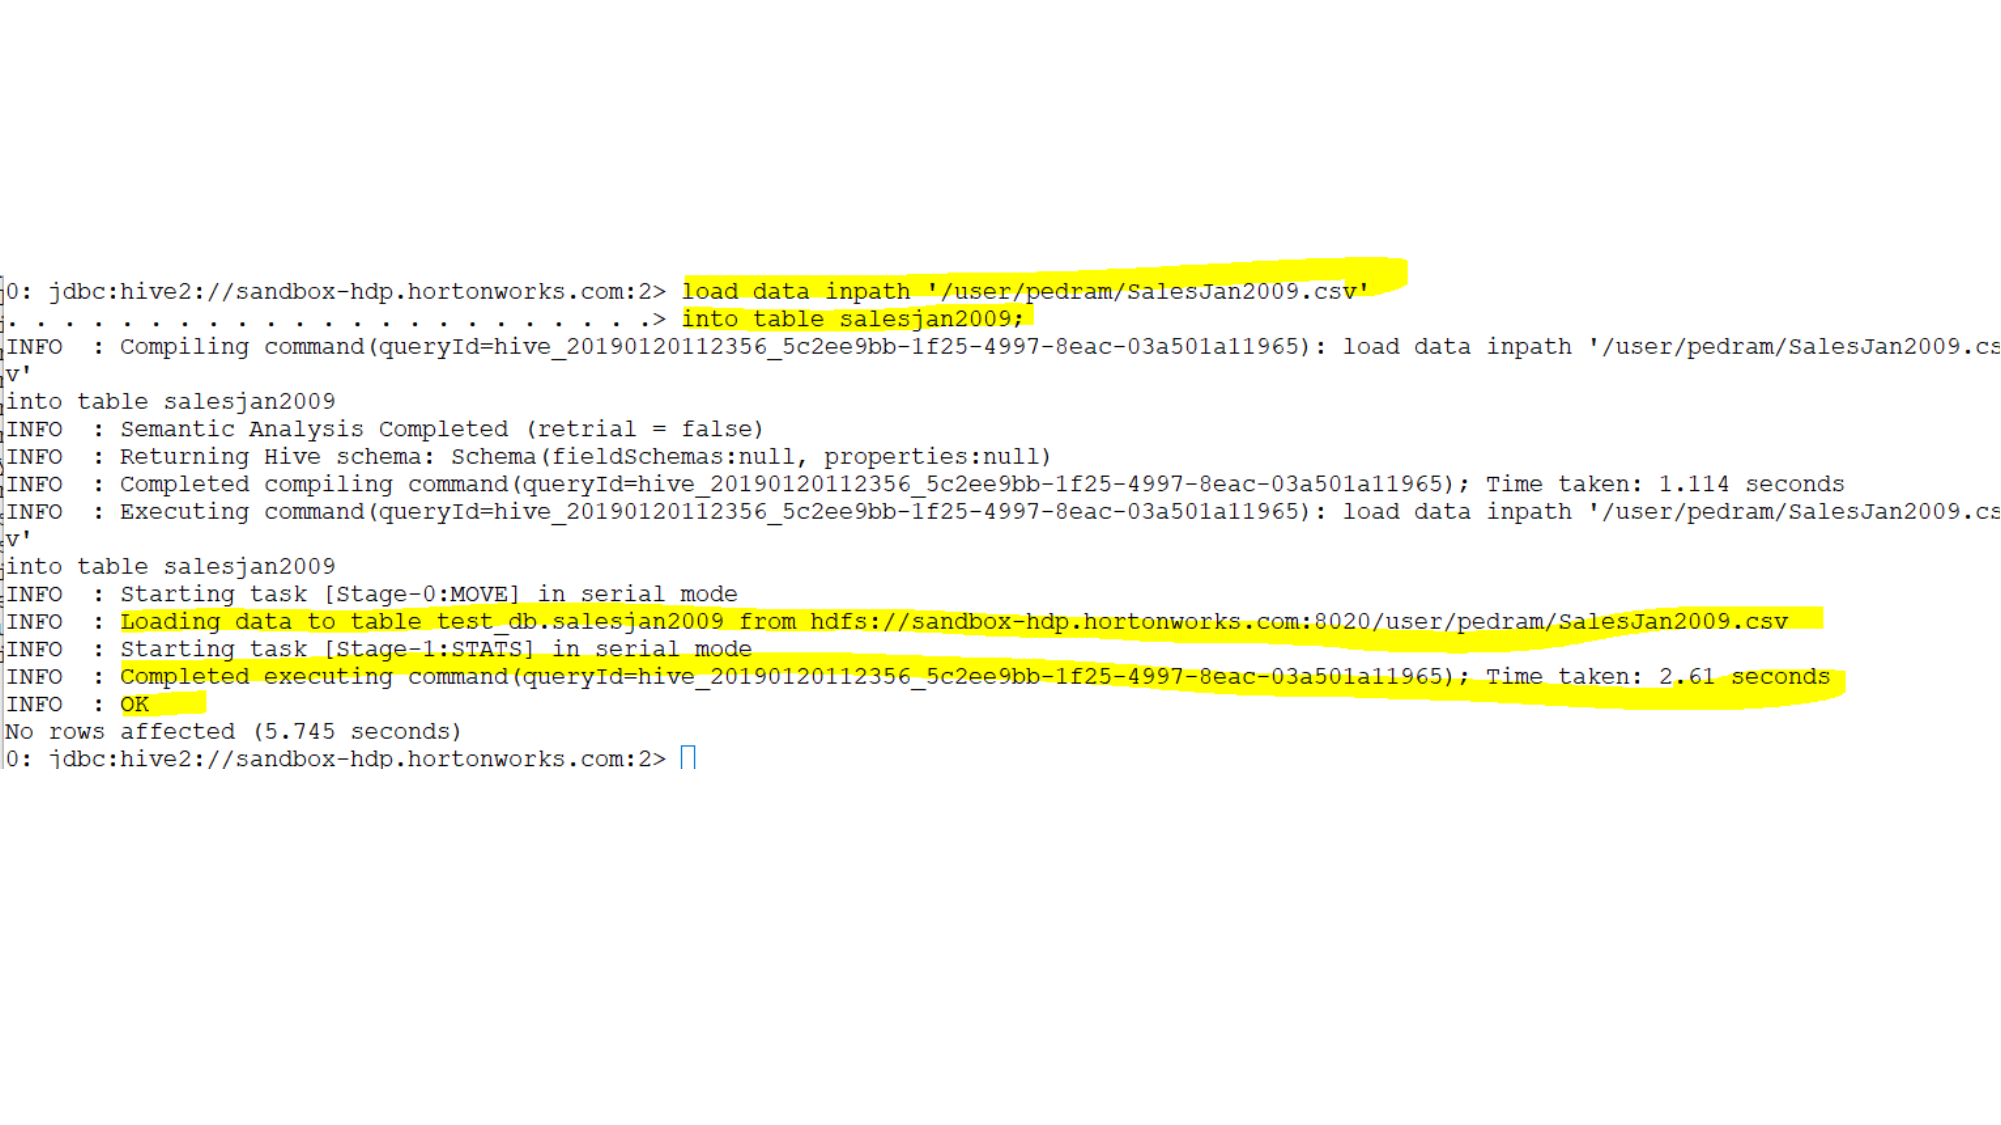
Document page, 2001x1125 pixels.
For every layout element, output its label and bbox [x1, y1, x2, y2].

picture [0, 257, 2000, 769]
